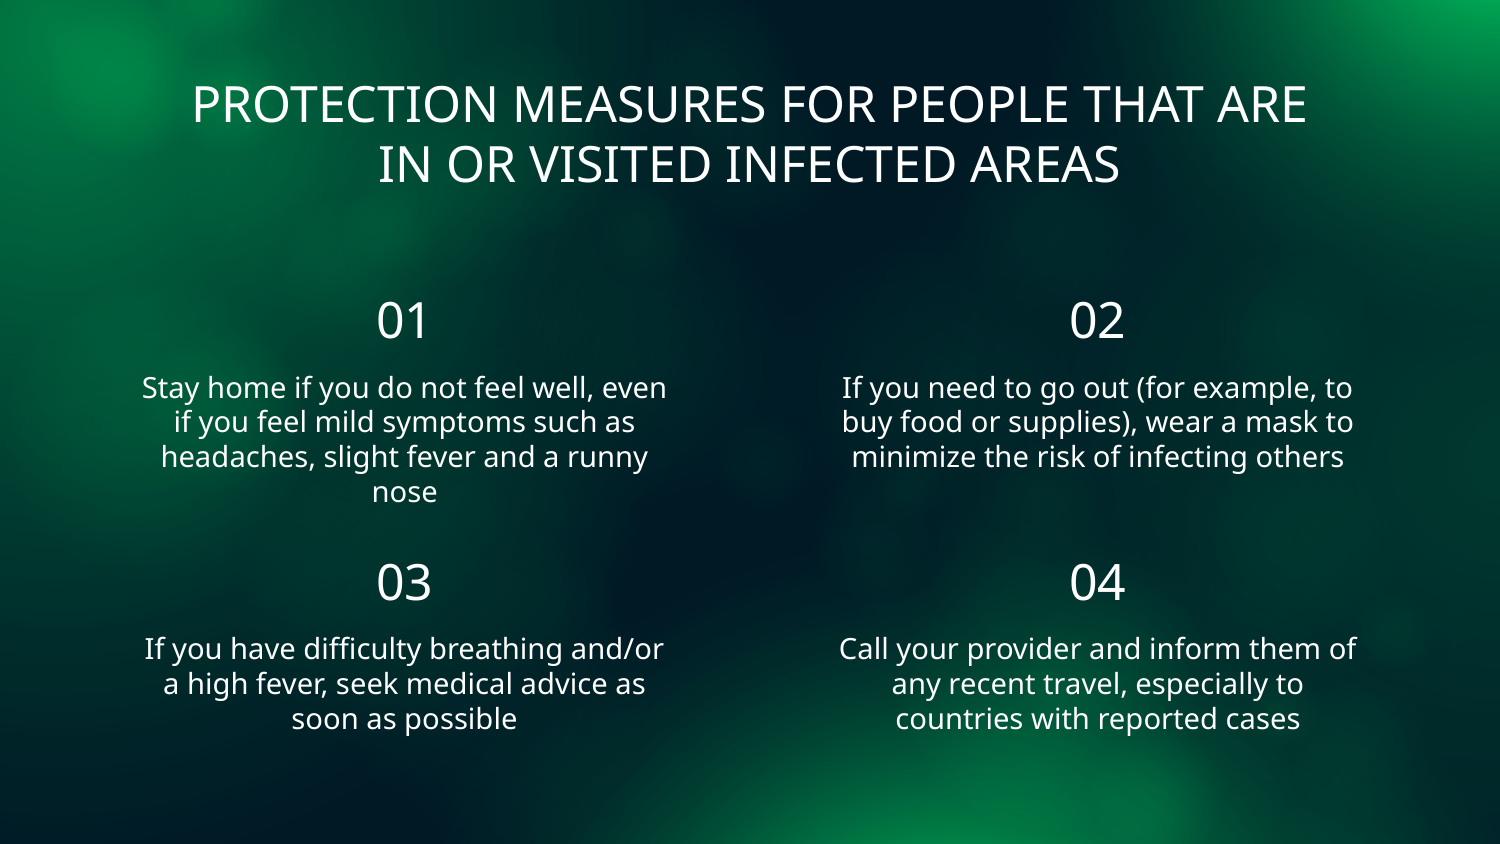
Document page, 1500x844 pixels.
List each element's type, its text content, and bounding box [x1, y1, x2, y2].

subtitle Stay home if you do not feel well, even if you feel mild symptoms such as headaches, slight fever and a runny nose [119, 353, 690, 485]
subtitle Call your provider and inform them of any recent travel, especially to countries with reported cases [813, 615, 1383, 747]
subtitle If you have difficulty breathing and/or a high fever, seek medical advice as soon as possible [119, 615, 690, 747]
picture [0, 0, 1500, 844]
subtitle If you need to go out (for example, to buy food or supplies), wear a mask to minimize the risk of infecting others [813, 353, 1383, 485]
subtitle 01 [119, 273, 690, 353]
subtitle 02 [813, 273, 1383, 353]
subtitle 04 [813, 535, 1383, 615]
title PROTECTION MEASURES FOR PEOPLE THAT ARE IN OR VISITED INFECTED AREAS [154, 57, 1346, 195]
subtitle 03 [119, 535, 690, 615]
